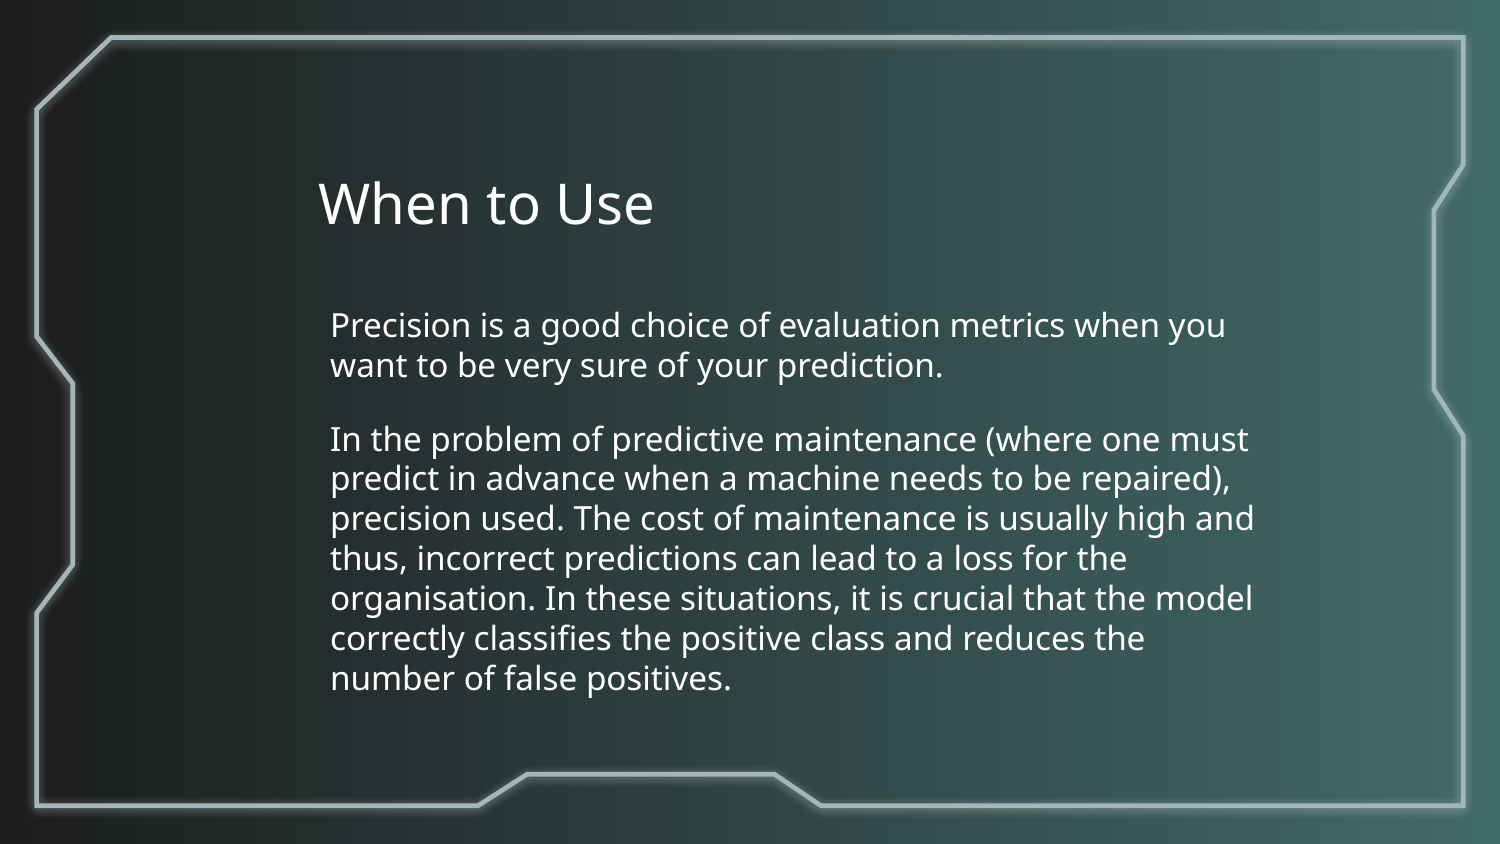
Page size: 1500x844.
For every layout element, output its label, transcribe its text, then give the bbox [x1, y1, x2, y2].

subtitle Precision is a good choice of evaluation metrics when you want to be very sure of your prediction. In the problem of predictive maintenance (where one must predict in advance when a machine needs to be repaired), precision used. The cost of maintenance is usually high and thus, incorrect predictions can lead to a loss for the organisation. In these situations, it is crucial that the model correctly classifies the positive class and reduces the number of false positives. [315, 289, 1288, 729]
subtitle When to Use [303, 153, 1155, 229]
